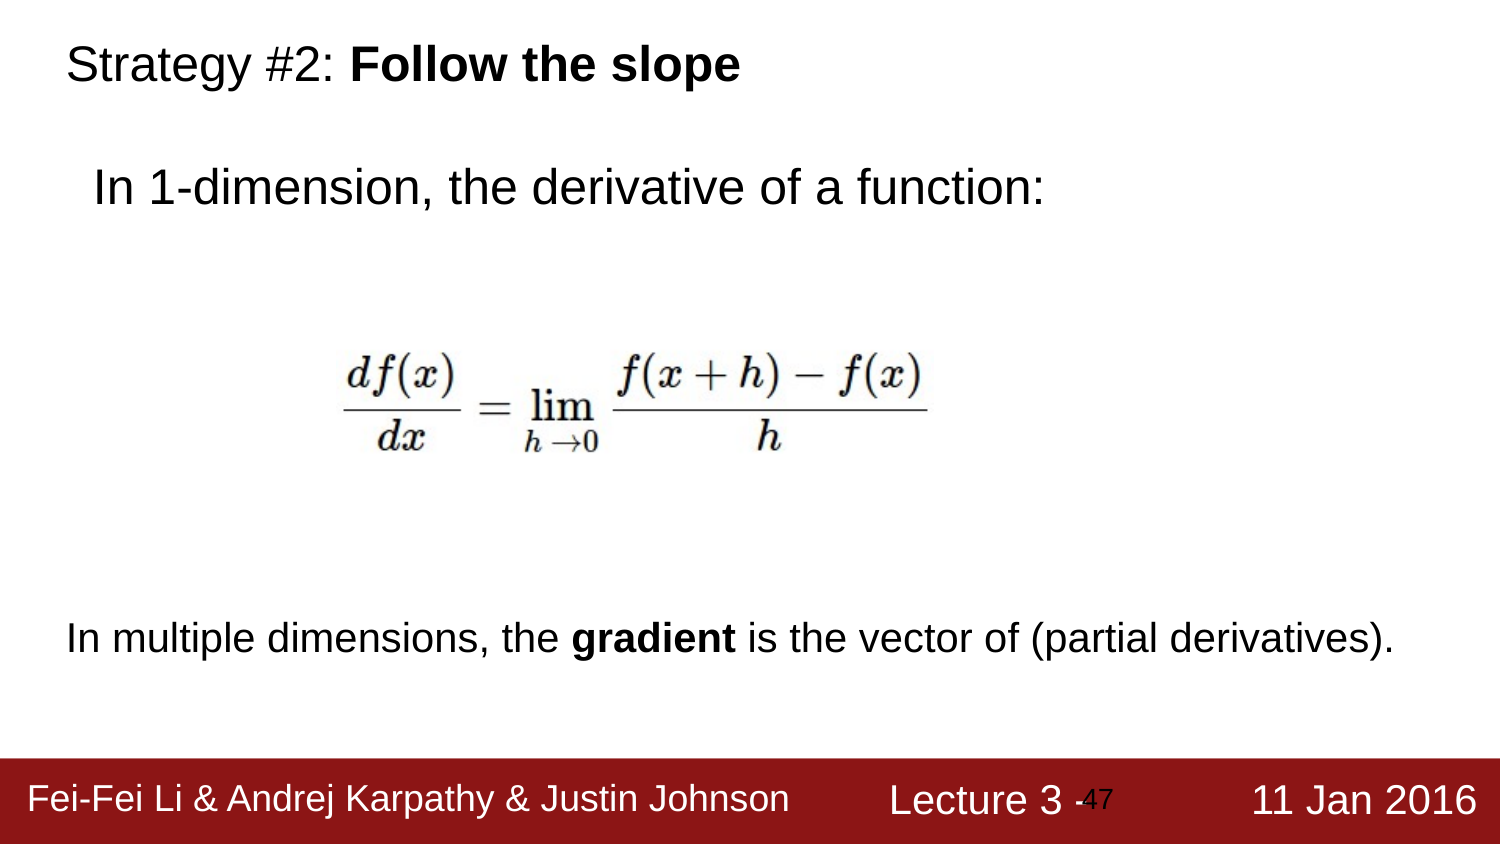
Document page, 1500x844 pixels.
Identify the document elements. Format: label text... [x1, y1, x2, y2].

picture [336, 326, 934, 468]
text_box Strategy #2: Follow the slope [50, 16, 1407, 133]
text_box In 1-dimension, the derivative of a function: [77, 139, 1478, 256]
text_box In multiple dimensions, the gradient is the vector of (partial derivatives). [50, 595, 1491, 704]
slide_number ‹#› [1066, 765, 1157, 831]
